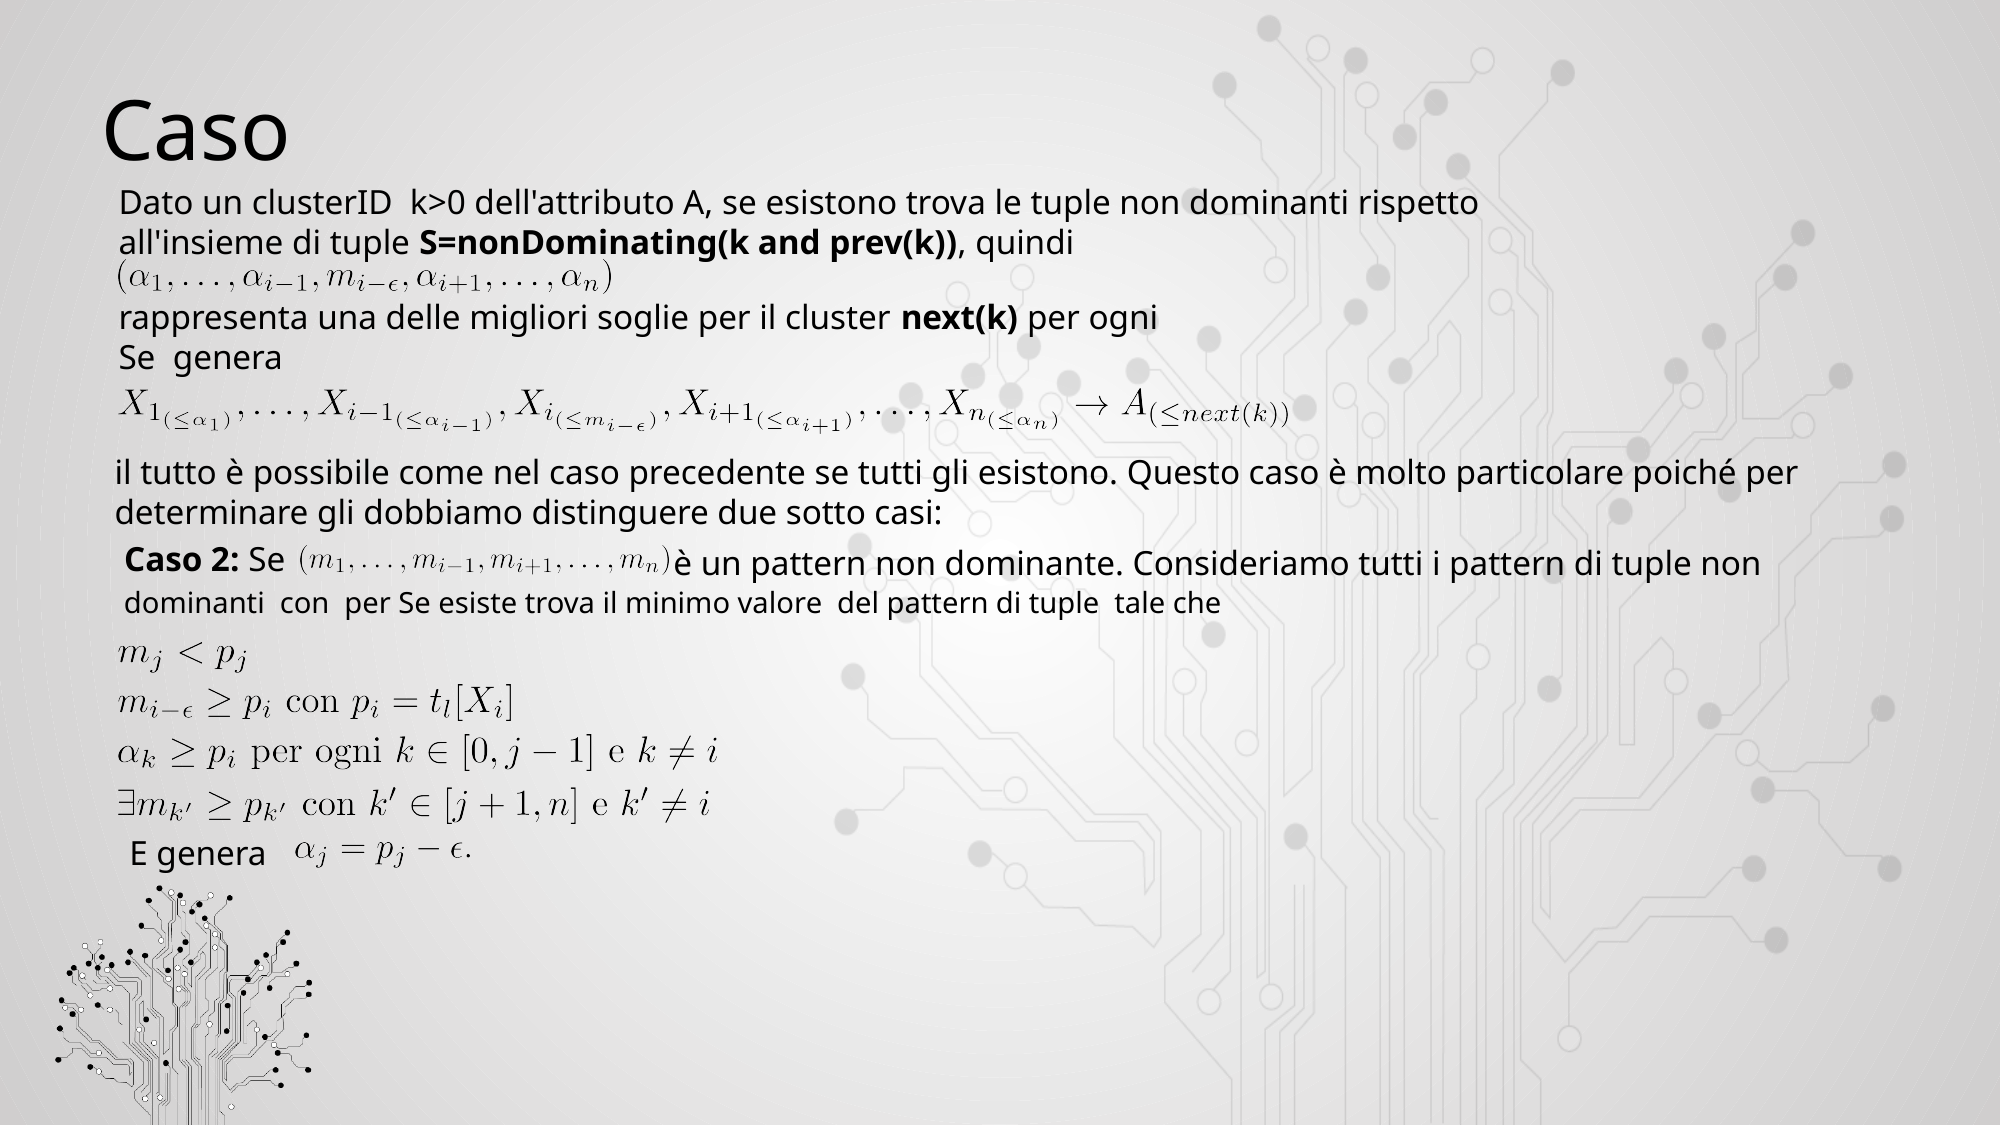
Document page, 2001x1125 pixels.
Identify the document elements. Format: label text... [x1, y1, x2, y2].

picture [117, 259, 611, 295]
picture [117, 786, 709, 824]
picture [117, 684, 511, 721]
text_box E genera [114, 828, 291, 878]
picture [299, 545, 669, 575]
text_box [688, 0, 2000, 534]
picture [117, 641, 246, 674]
picture [294, 842, 470, 868]
picture [117, 733, 717, 771]
text_box Caso 2: Se [109, 531, 301, 586]
text_box è un pattern non dominante. Consideriamo tutti i pattern di tuple non [658, 534, 2000, 590]
picture [20, 879, 348, 1125]
text_box [688, 590, 2000, 1125]
picture [117, 388, 1289, 435]
